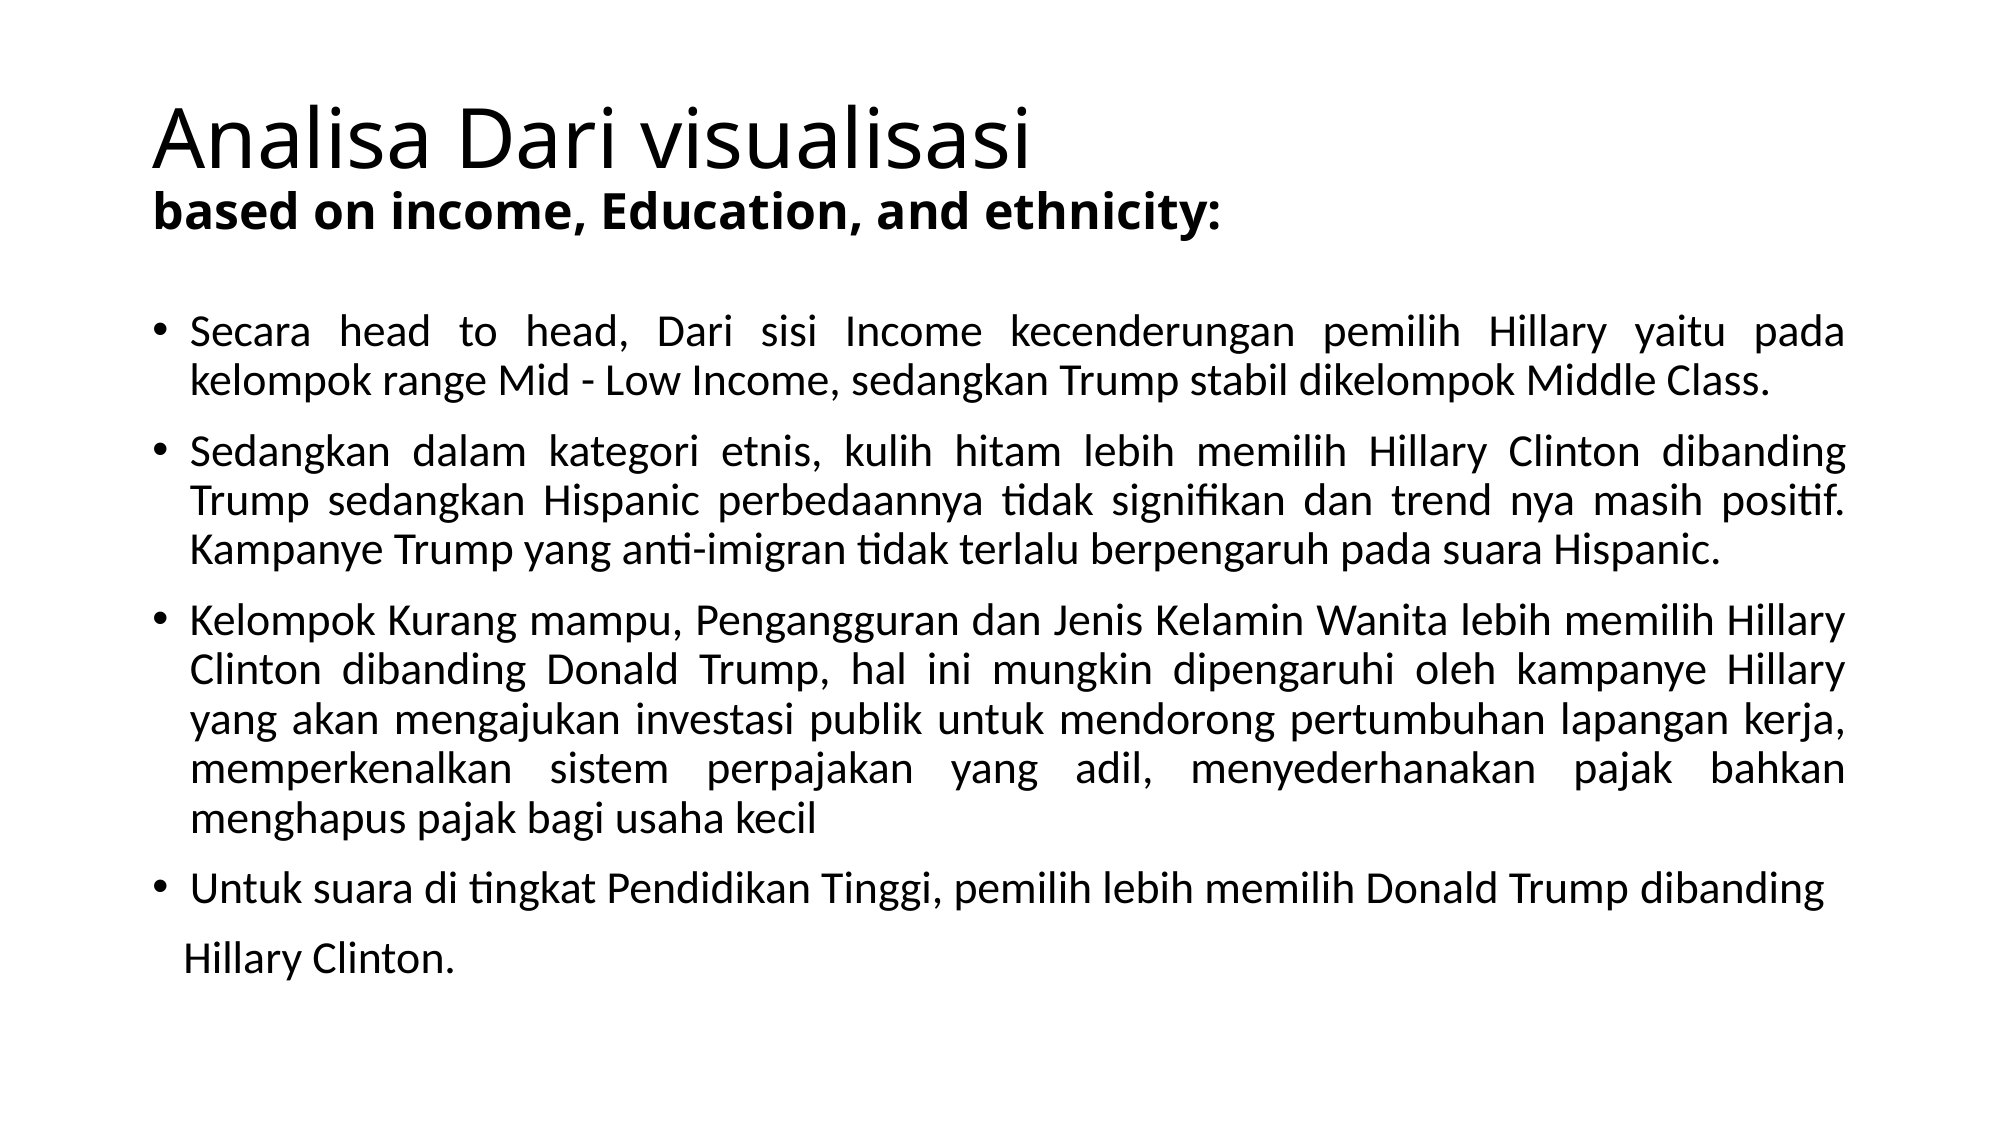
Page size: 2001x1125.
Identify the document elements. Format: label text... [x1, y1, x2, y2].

list Secara head to head, Dari sisi Income kecenderungan pemilih Hillary yaitu pada kelompok range Mid - Low Income, sedangkan Trump stabil dikelompok Middle Class. Sedangkan dalam kategori etnis, kulih hitam lebih memilih Hillary Clinton dibanding Trump sedangkan Hispanic perbedaannya tidak signifikan dan trend nya masih positif. Kampanye Trump yang anti-imigran tidak terlalu berpengaruh pada suara Hispanic. Kelompok Kurang mampu, Pengangguran dan Jenis Kelamin Wanita lebih memilih Hillary Clinton dibanding Donald Trump, hal ini mungkin dipengaruhi oleh kampanye Hillary yang akan mengajukan investasi publik untuk mendorong pertumbuhan lapangan kerja, memperkenalkan sistem perpajakan yang adil, menyederhanakan pajak bahkan menghapus pajak bagi usaha kecil Untuk suara di tingkat Pendidikan Tinggi, pemilih lebih memilih Donald Trump dibanding Hillary Clinton. [137, 299, 1863, 1087]
title Analisa Dari visualisasi based on income, Education, and ethnicity: [137, 59, 1863, 278]
